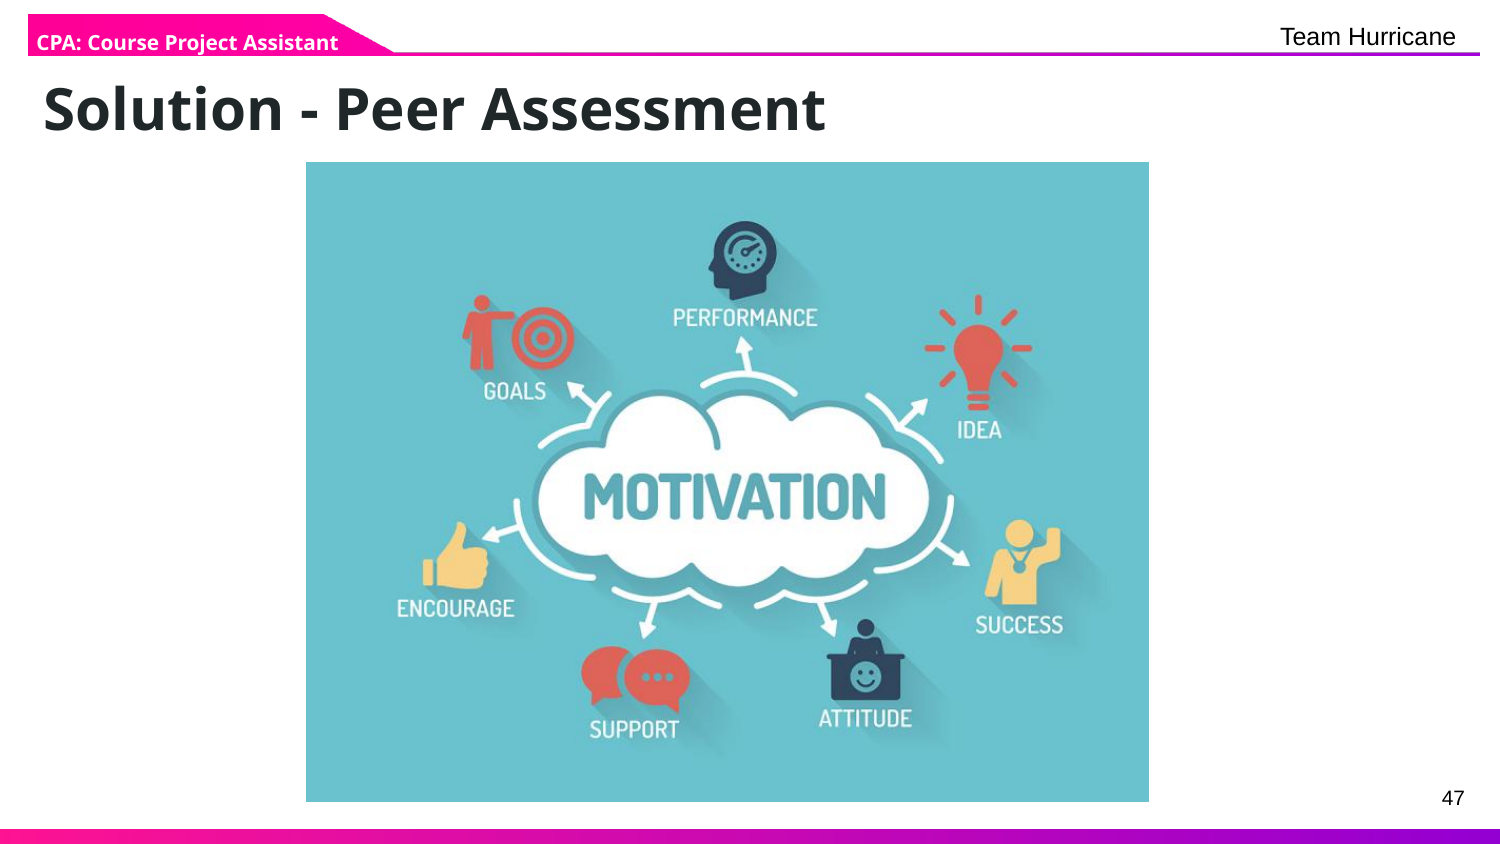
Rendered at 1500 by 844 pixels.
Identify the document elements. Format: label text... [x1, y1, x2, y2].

title Solution - Peer Assessment [28, 60, 1427, 155]
picture [0, 829, 1500, 844]
text_box CPA: Course Project Assistant [21, 14, 601, 53]
picture [306, 162, 1149, 802]
slide_number ‹#› [1389, 764, 1480, 830]
picture [28, 14, 1480, 56]
